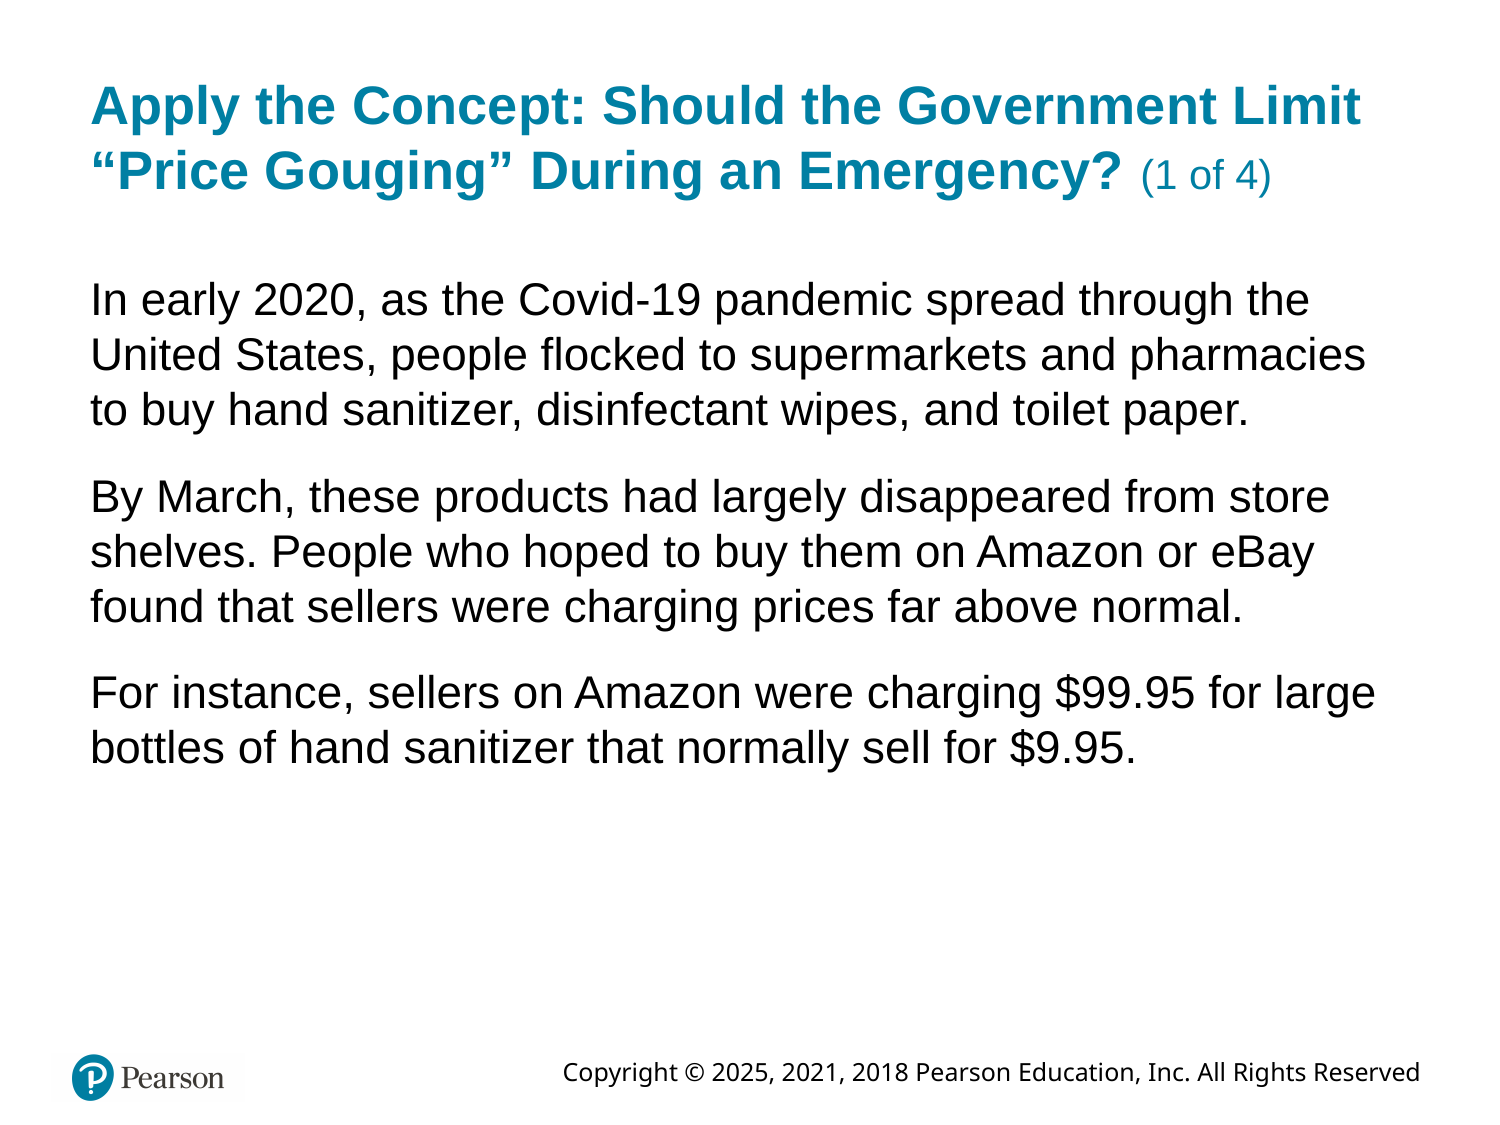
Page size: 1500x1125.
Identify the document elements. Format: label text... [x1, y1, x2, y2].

list In early 2020, as the Covid-19 pandemic spread through the United States, people flocked to supermarkets and pharmacies to buy hand sanitizer, disinfectant wipes, and toilet paper. By March, these products had largely disappeared from store shelves. People who hoped to buy them on Amazon or eBay found that sellers were charging prices far above normal. For instance, sellers on Amazon were charging $99.95 for large bottles of hand sanitizer that normally sell for $9.95. [75, 255, 1426, 844]
picture [51, 1053, 245, 1102]
title Apply the Concept: Should the Government Limit “Price Gouging” During an Emergency? (1 of 4) [75, 35, 1426, 216]
